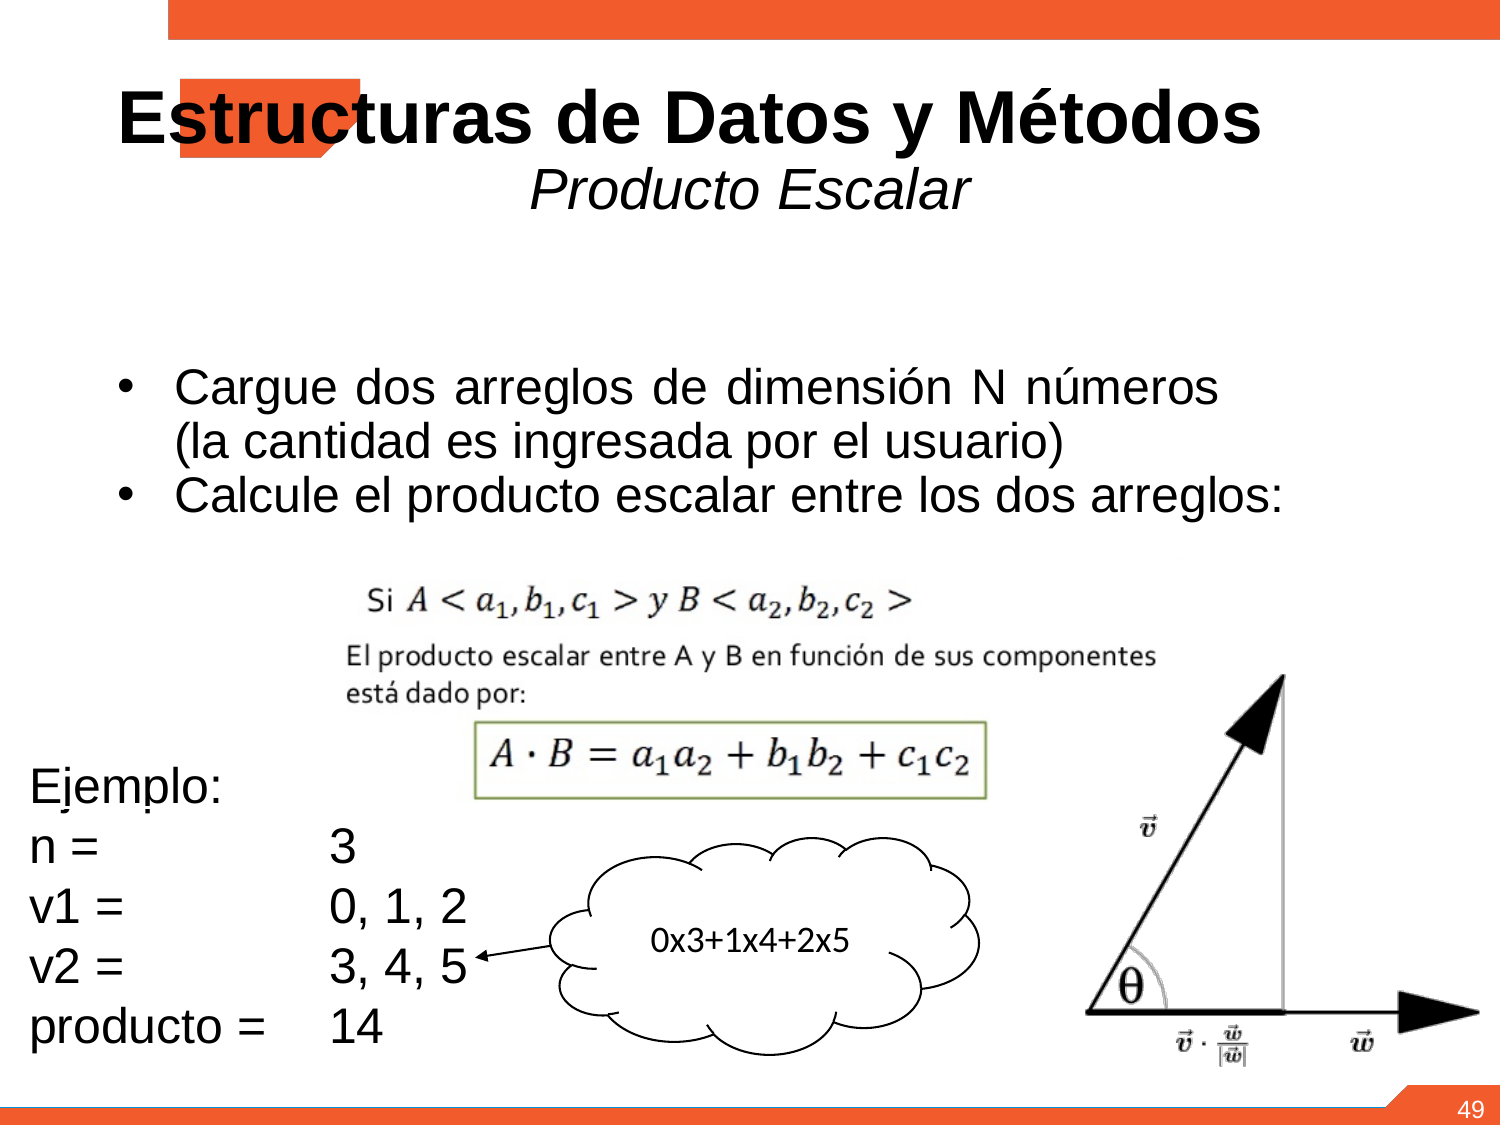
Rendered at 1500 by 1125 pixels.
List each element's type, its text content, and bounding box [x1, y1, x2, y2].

text_box [475, 945, 552, 962]
text_box Cargue dos arreglos de dimensión N números (la cantidad es ingresada por el usuario) Calcule el producto escalar entre los dos arreglos: [103, 354, 1397, 746]
picture [302, 557, 1492, 1079]
text_box <number> [1408, 1078, 1500, 1125]
text_box Cargue dos arreglos de dimensión N números (la cantidad es ingresada por el usuario) Calcule el producto escalar entre los dos arreglos: [103, 833, 1068, 1068]
text_box 0x3+1x4+2x5 [635, 907, 894, 968]
text_box [549, 838, 980, 1055]
text_box Ejemplo: n = 3 v1 = 0, 1, 2 v2 = 3, 4, 5 producto = 14 [14, 746, 495, 1065]
text_box Estructuras de Datos y Métodos Producto Escalar [103, 45, 1397, 246]
